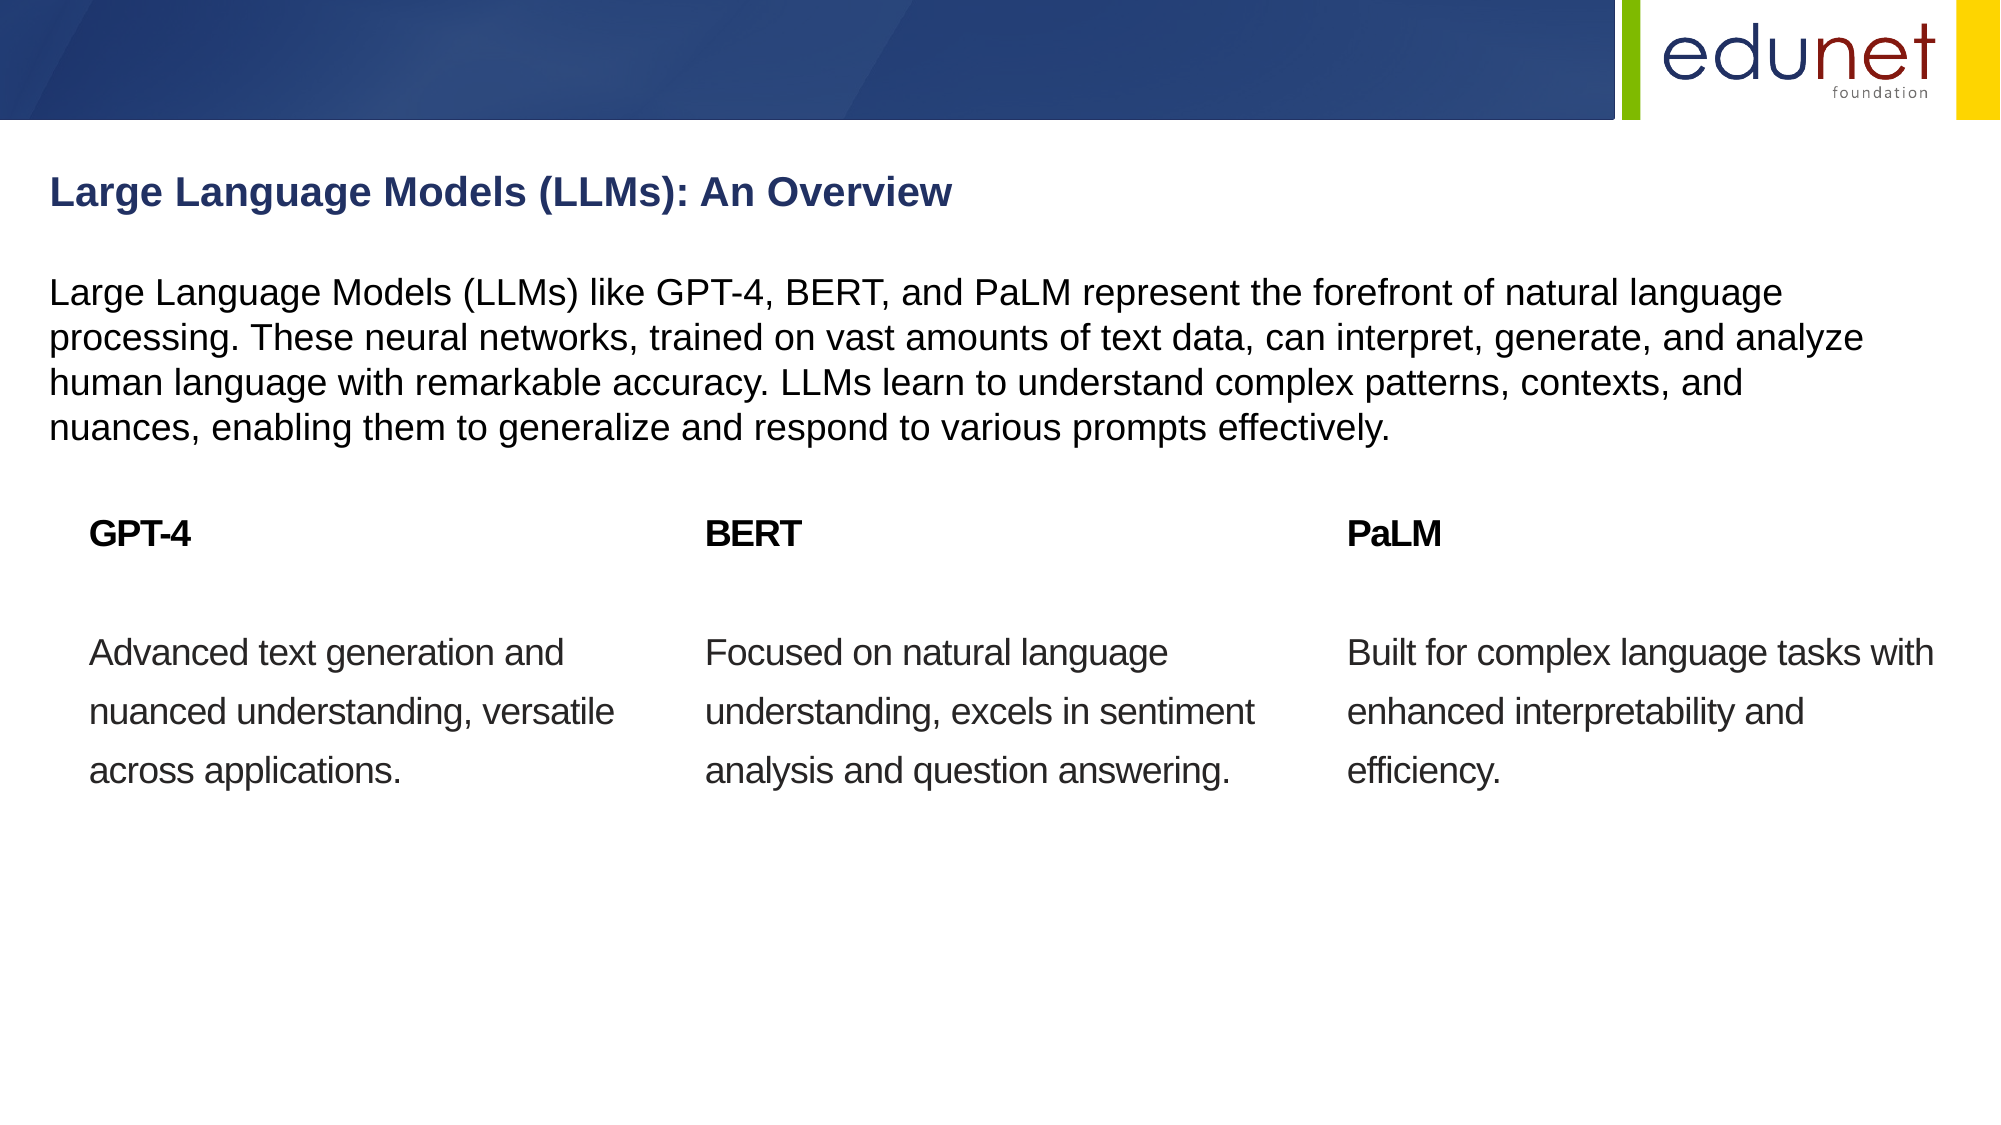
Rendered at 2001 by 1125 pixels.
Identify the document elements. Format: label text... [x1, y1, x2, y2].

text_box Large Language Models (LLMs): An Overview [34, 157, 1004, 223]
picture [1652, 12, 1948, 108]
text_box PaLM Built for complex language tasks with enhanced interpretability and efficiency. [1346, 494, 1937, 674]
text_box Large Language Models (LLMs) like GPT-4, BERT, and PaLM represent the forefront of natural language processing. These neural networks, trained on vast amounts of text data, can interpret, generate, and analyze human language with remarkable accuracy. LLMs learn to understand complex patterns, contexts, and nuances, enabling them to generalize and respond to various prompts effectively. [34, 260, 1912, 456]
text_box GPT-4 Advanced text generation and nuanced understanding, versatile across applications. [88, 494, 679, 674]
text_box BERT Focused on natural language understanding, excels in sentiment analysis and question answering. [704, 494, 1295, 674]
